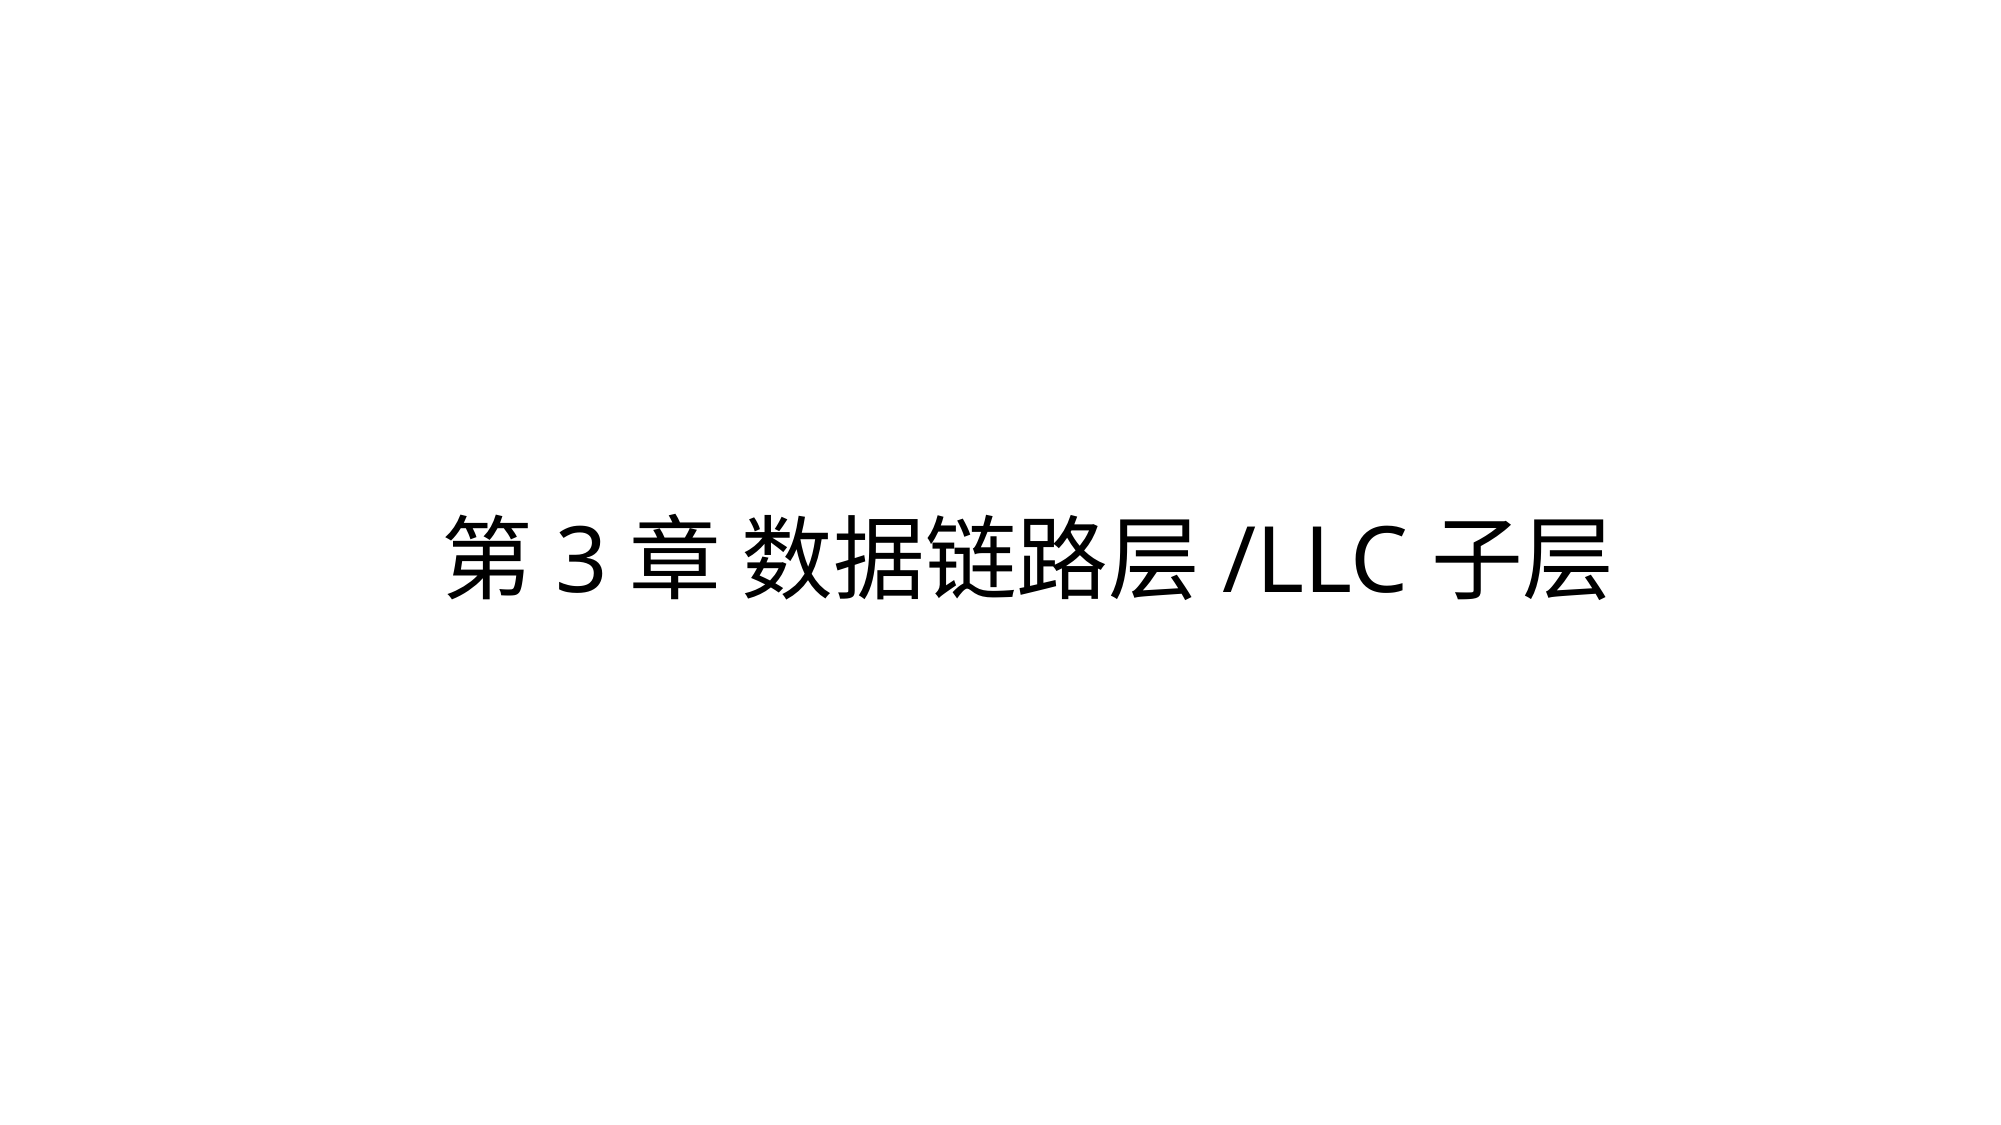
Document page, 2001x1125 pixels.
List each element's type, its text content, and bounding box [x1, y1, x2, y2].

title 第3章 数据链路层/LLC子层 [426, 453, 2000, 672]
